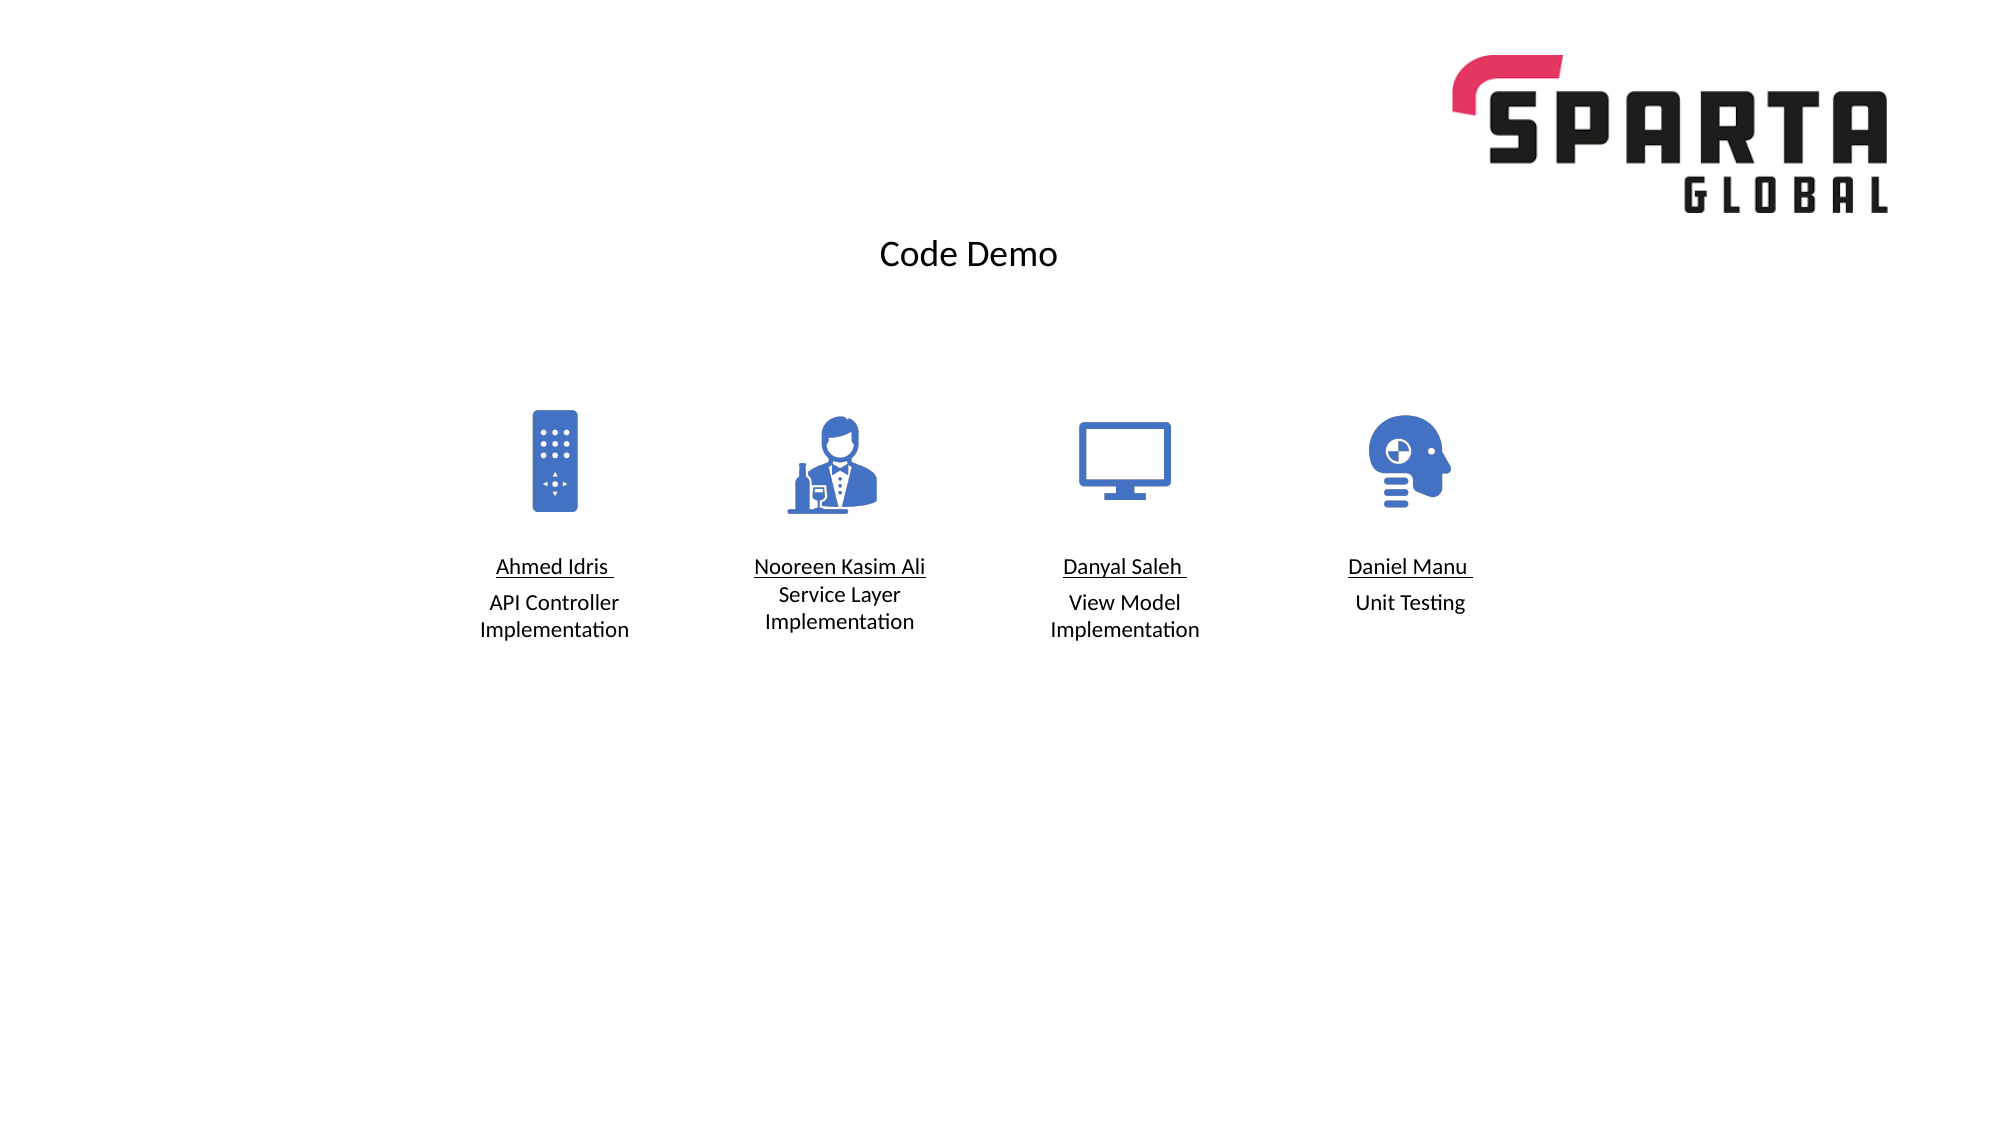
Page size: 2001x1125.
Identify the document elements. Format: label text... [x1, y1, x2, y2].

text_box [144, 360, 1821, 695]
text_box Code Demo [438, 221, 1500, 360]
picture [1452, 55, 1888, 213]
